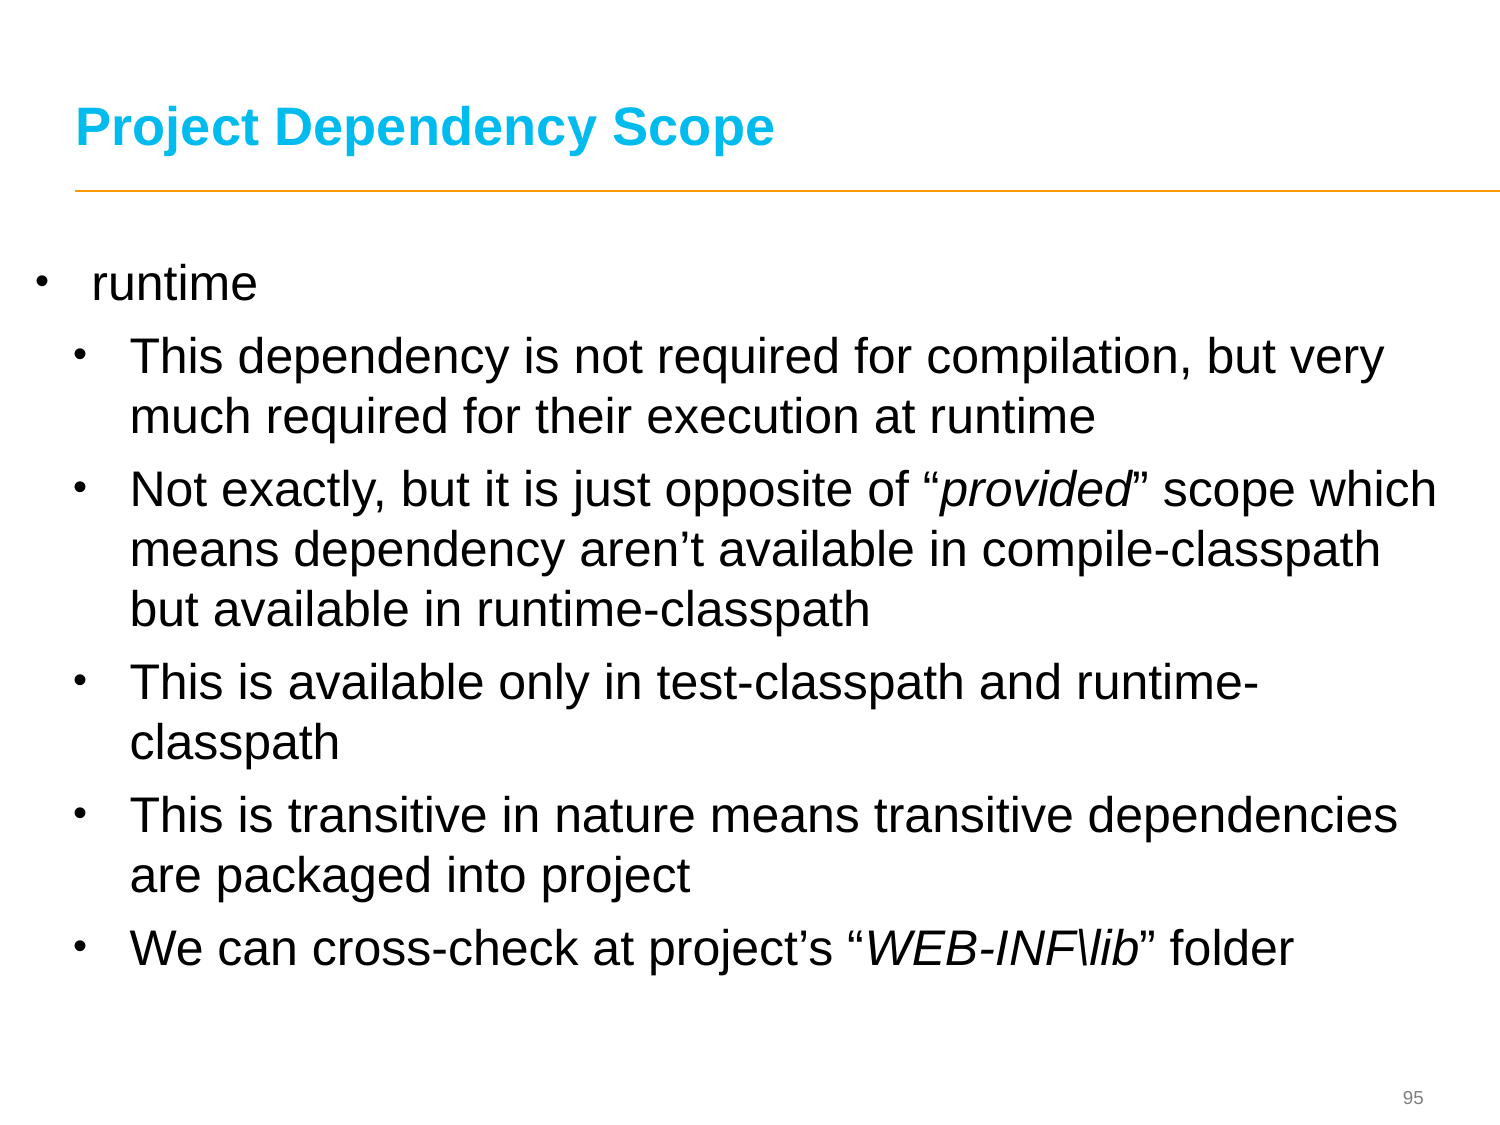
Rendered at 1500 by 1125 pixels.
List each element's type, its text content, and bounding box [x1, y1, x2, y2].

title Project Dependency Scope [75, 27, 1422, 157]
list runtime This dependency is not required for compilation, but very much required for their execution at runtime Not exactly, but it is just opposite of “provided” scope which means dependency aren’t available in compile-classpath but available in runtime-classpath This is available only in test-classpath and runtime-classpath This is transitive in nature means transitive dependencies are packaged into project We can cross-check at project’s “WEB-INF\lib” folder [35, 250, 1465, 1010]
